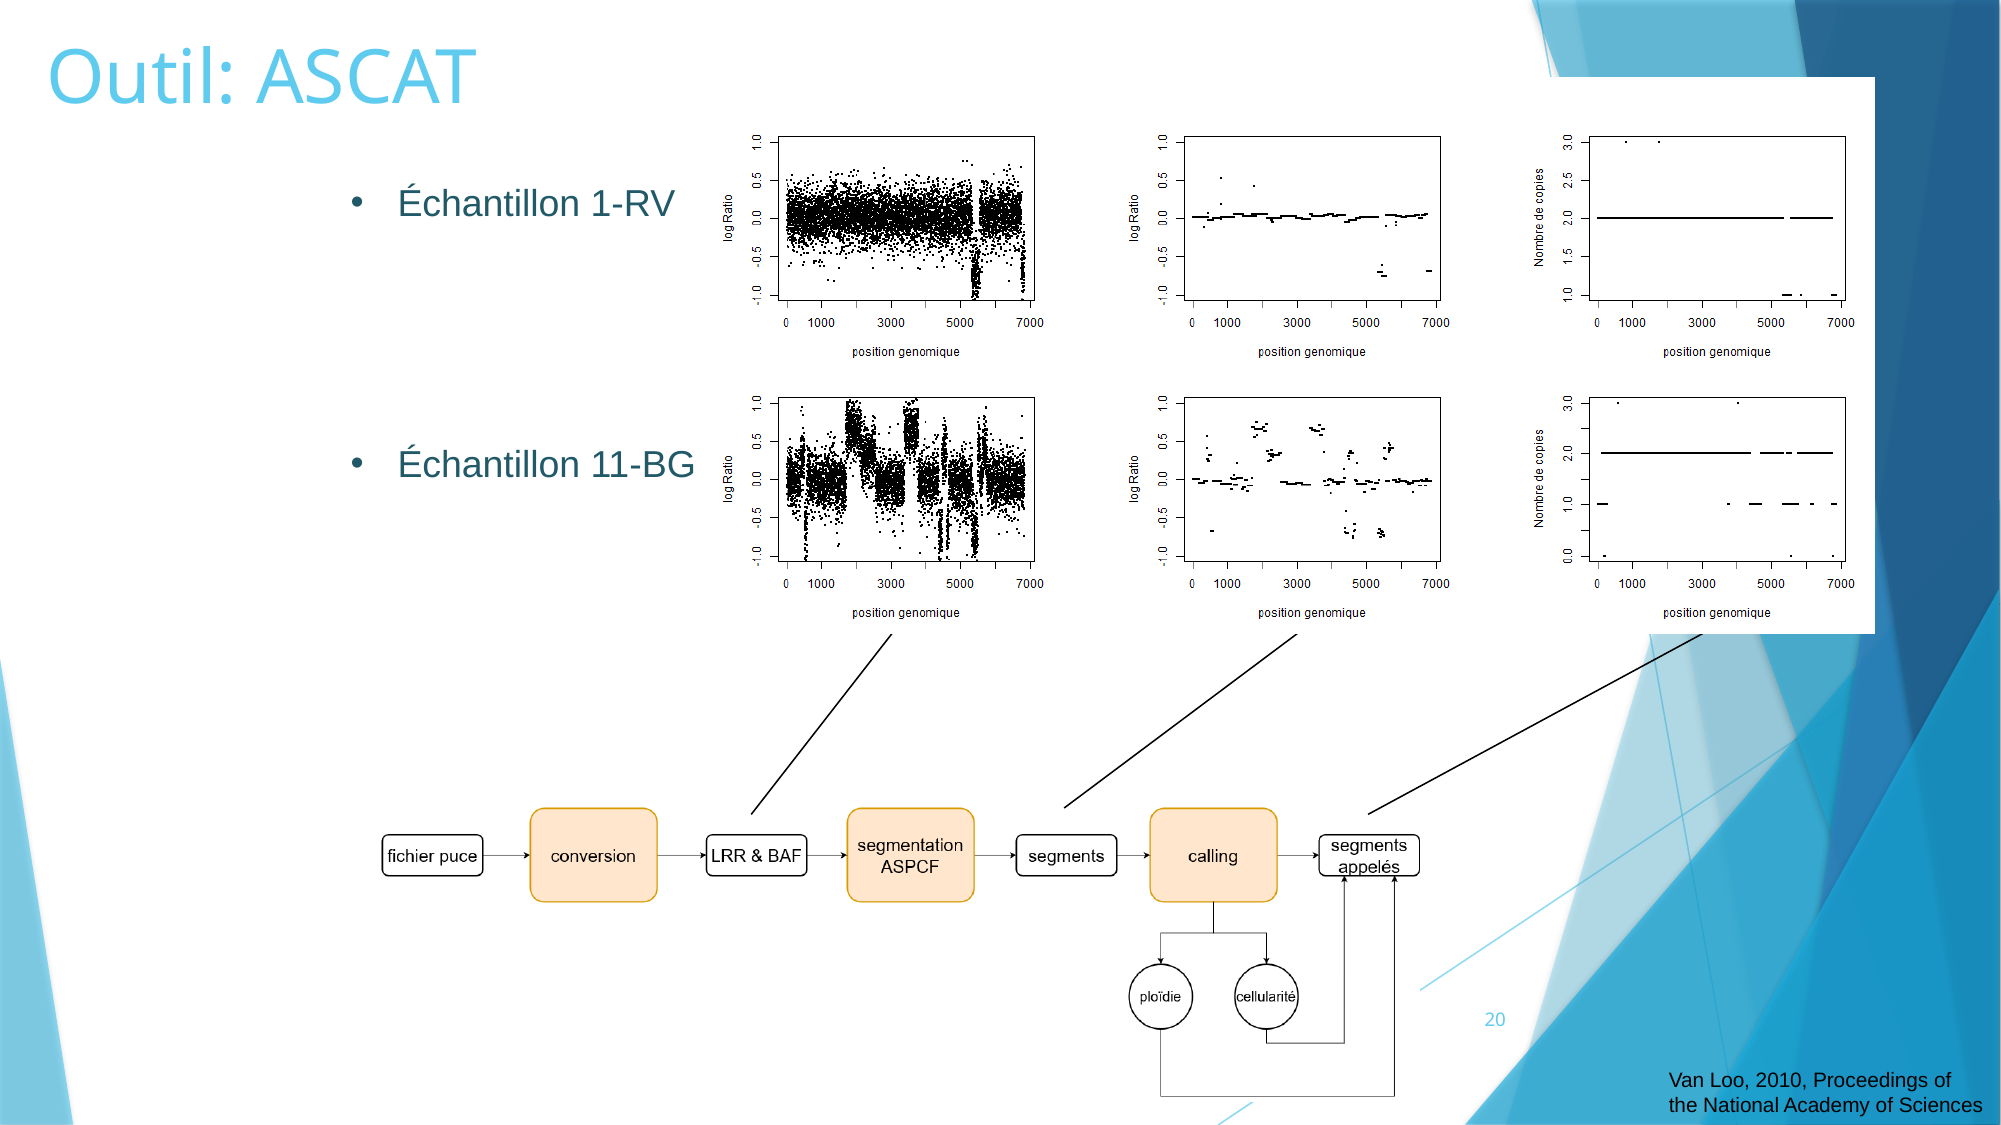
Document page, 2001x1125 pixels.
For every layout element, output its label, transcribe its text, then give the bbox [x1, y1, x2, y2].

picture [1530, 77, 1875, 634]
text_box [1065, 642, 1288, 806]
text_box [756, 642, 887, 806]
text_box [1381, 642, 1689, 806]
text_box Van Loo, 2010, Proceedings of the National Academy of Sciences [1653, 1059, 2000, 1124]
picture [719, 77, 1065, 634]
picture [1124, 77, 1470, 634]
title Outil: ASCAT [46, 29, 1457, 246]
text_box Échantillon 11-BG [335, 432, 714, 538]
text_box Échantillon 1-RV [335, 171, 714, 232]
picture [380, 807, 1420, 1102]
slide_number 20 [1424, 991, 1521, 1051]
